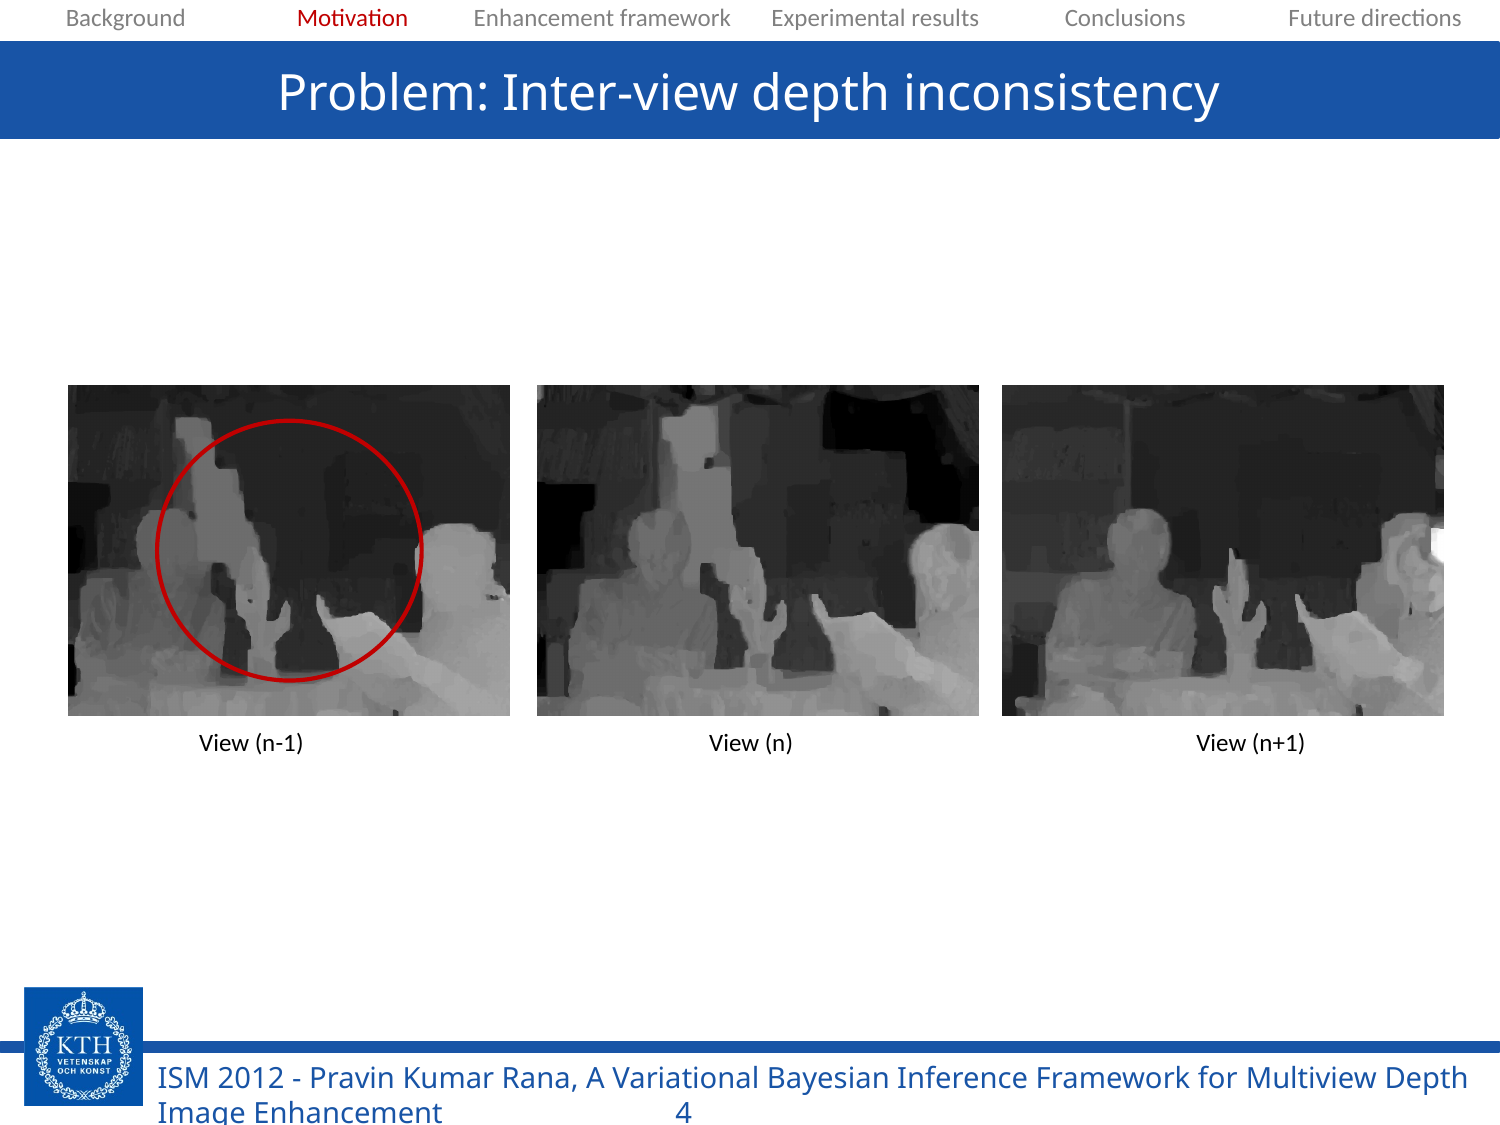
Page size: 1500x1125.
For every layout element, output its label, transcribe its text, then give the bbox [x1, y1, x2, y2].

table_header Conclusions [1000, 0, 1250, 43]
text_box Problem: Inter-view depth inconsistency [0, 41, 1500, 139]
table_header View (n) [501, 725, 1001, 768]
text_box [68, 385, 1444, 717]
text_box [0, 987, 1499, 1107]
table_header Motivation [251, 0, 455, 43]
table_header View (n+1) [1001, 723, 1500, 768]
text_box ISM 2012 - Pravin Kumar Rana, A Variational Bayesian Inference Framework for Multiview Depth Image Enhancement 4 [142, 1113, 1497, 1125]
table_header View (n-1) [2, 723, 501, 768]
table_header Experimental results [751, 0, 1000, 43]
table_header Enhancement framework [455, 0, 751, 43]
table_header Future directions [1250, 0, 1500, 43]
table_header Background [1, 0, 251, 43]
